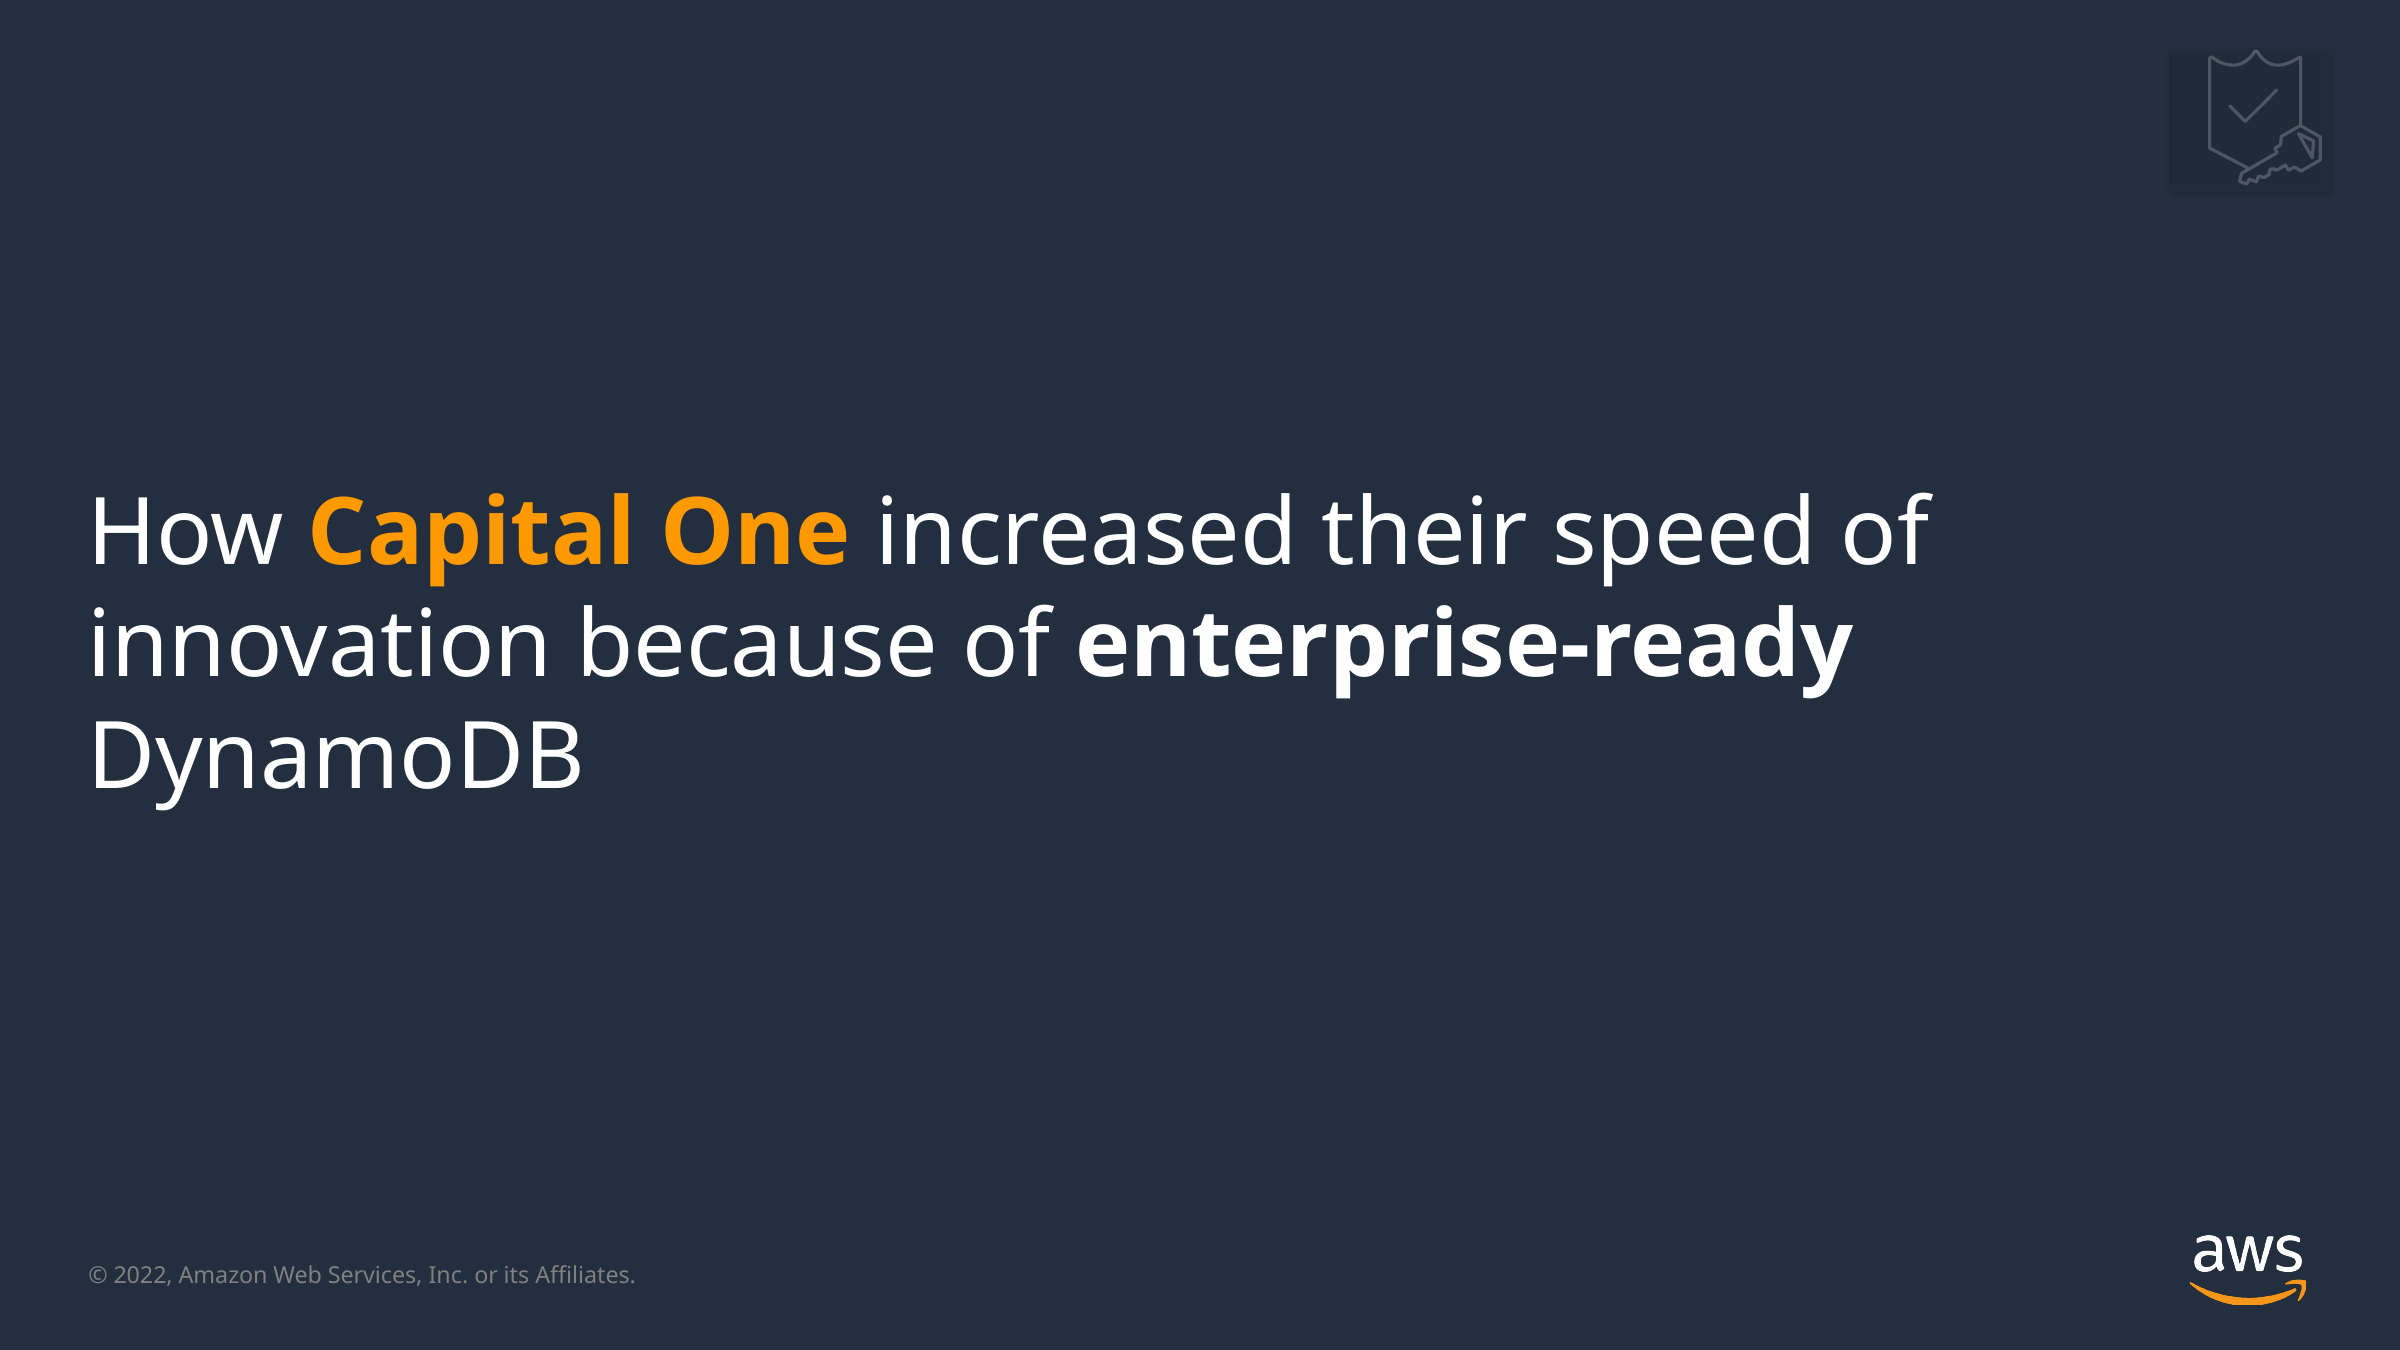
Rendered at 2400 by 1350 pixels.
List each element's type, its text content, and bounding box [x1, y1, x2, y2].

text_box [2171, 46, 2331, 193]
title How Capital One increased their speed of innovation because of enterprise-ready DynamoDB [71, 516, 2376, 761]
